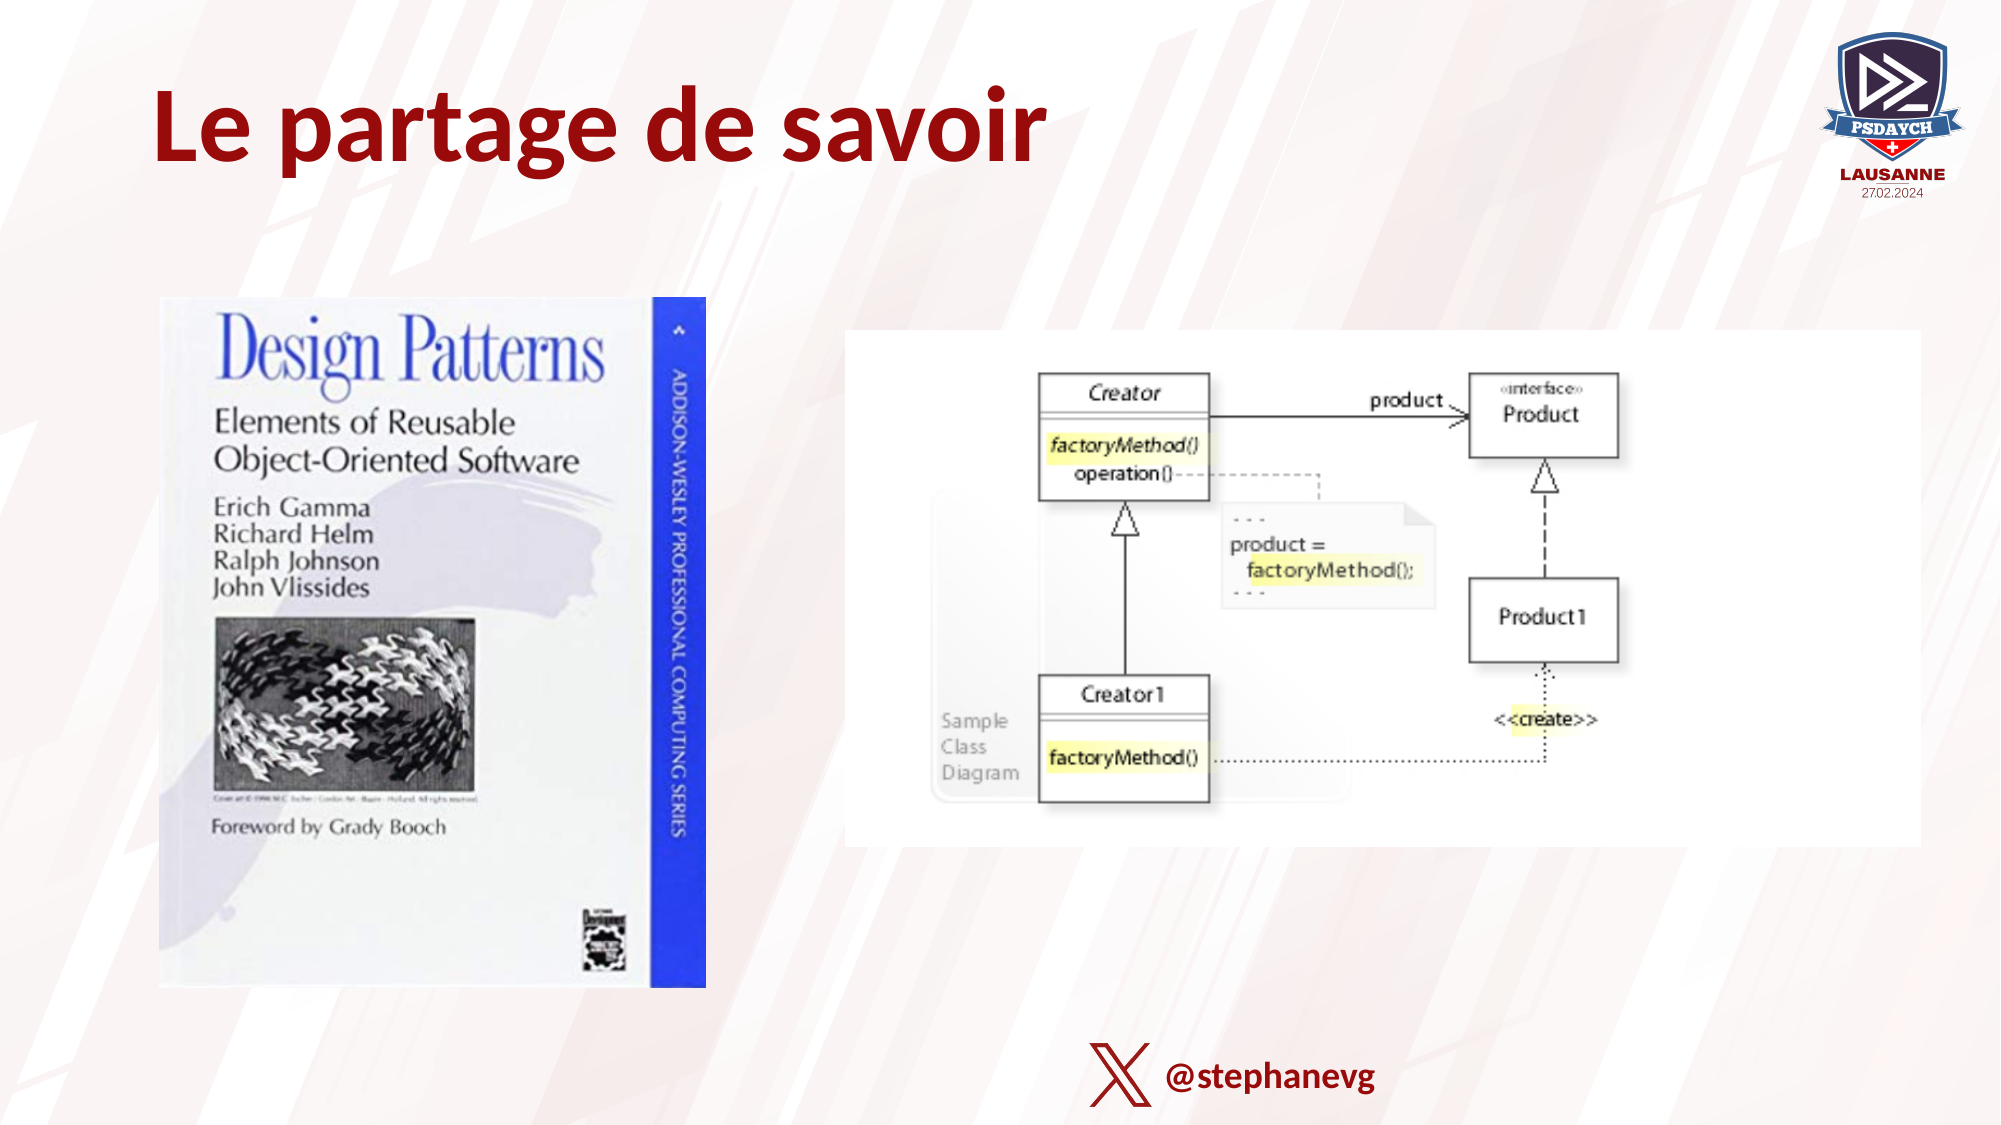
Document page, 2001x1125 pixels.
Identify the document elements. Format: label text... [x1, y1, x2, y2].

title Le partage de savoir [137, 59, 1735, 193]
picture [0, 0, 2000, 1125]
